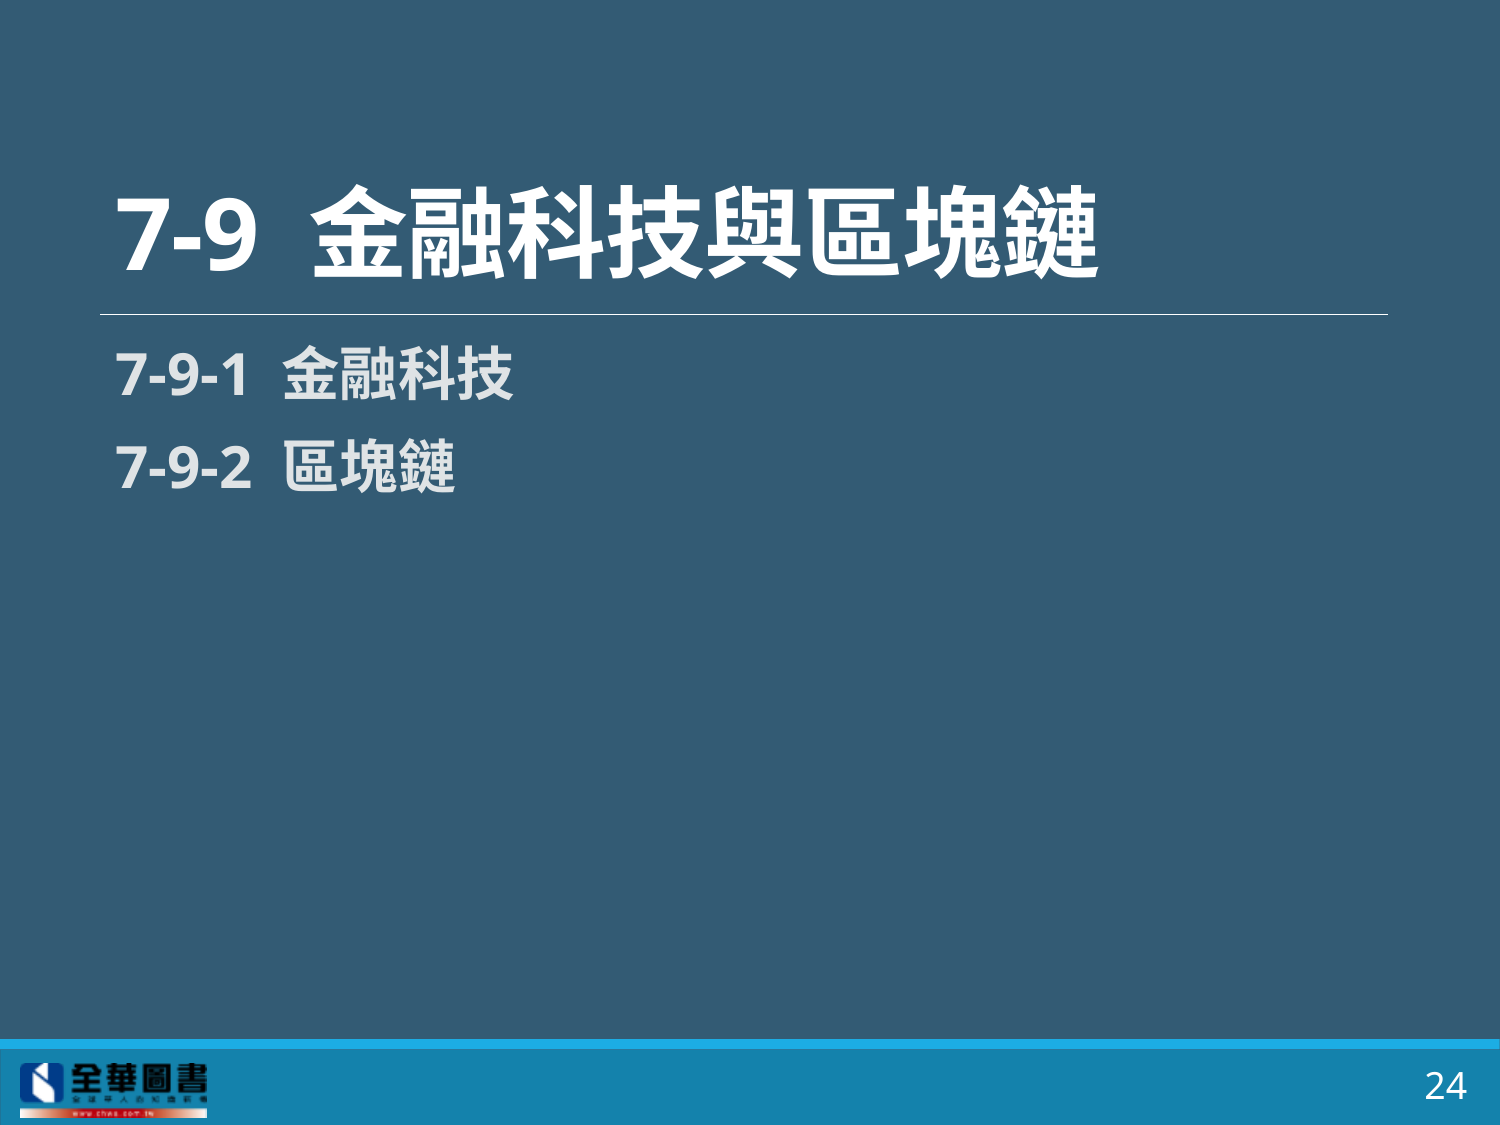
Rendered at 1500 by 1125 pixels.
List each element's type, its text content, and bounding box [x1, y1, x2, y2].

title 7-9 金融科技與區塊鏈 [100, 47, 1447, 299]
list 7-9-1 金融科技 7-9-2 區塊鏈 [100, 338, 1338, 976]
picture [20, 1063, 207, 1118]
slide_number 24 [1320, 1057, 1483, 1118]
